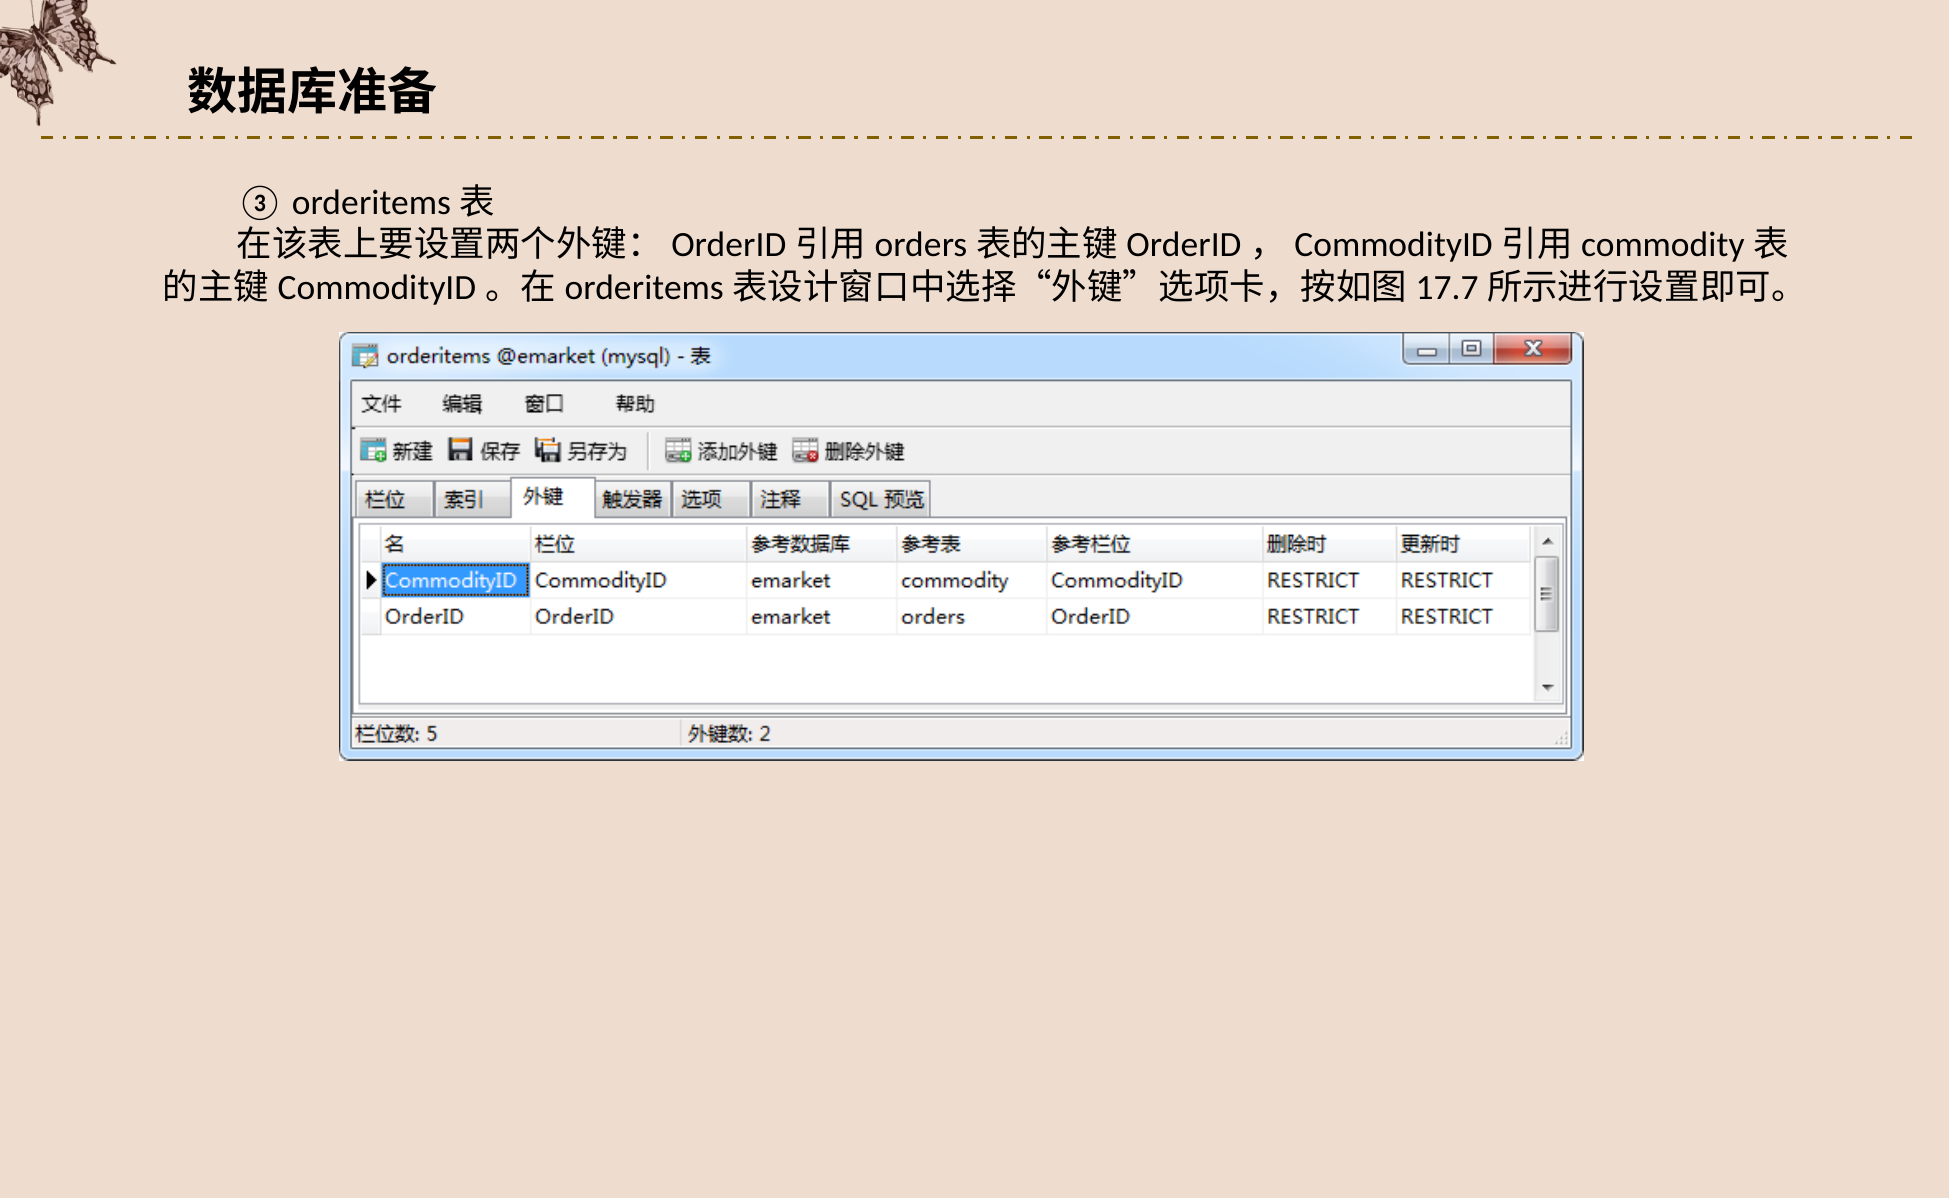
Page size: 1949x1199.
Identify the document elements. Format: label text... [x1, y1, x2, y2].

picture [339, 332, 1584, 761]
text_box 数据库准备 [172, 51, 453, 127]
text_box ③ orderitems表 在该表上要设置两个外键：OrderID引用orders表的主键OrderID，CommodityID引用commodity表的主键CommodityID。在orderitems表设计窗口中选择“外键”选项卡，按如图17.7所示进行设置即可。 [147, 171, 1822, 314]
picture [0, 0, 142, 138]
